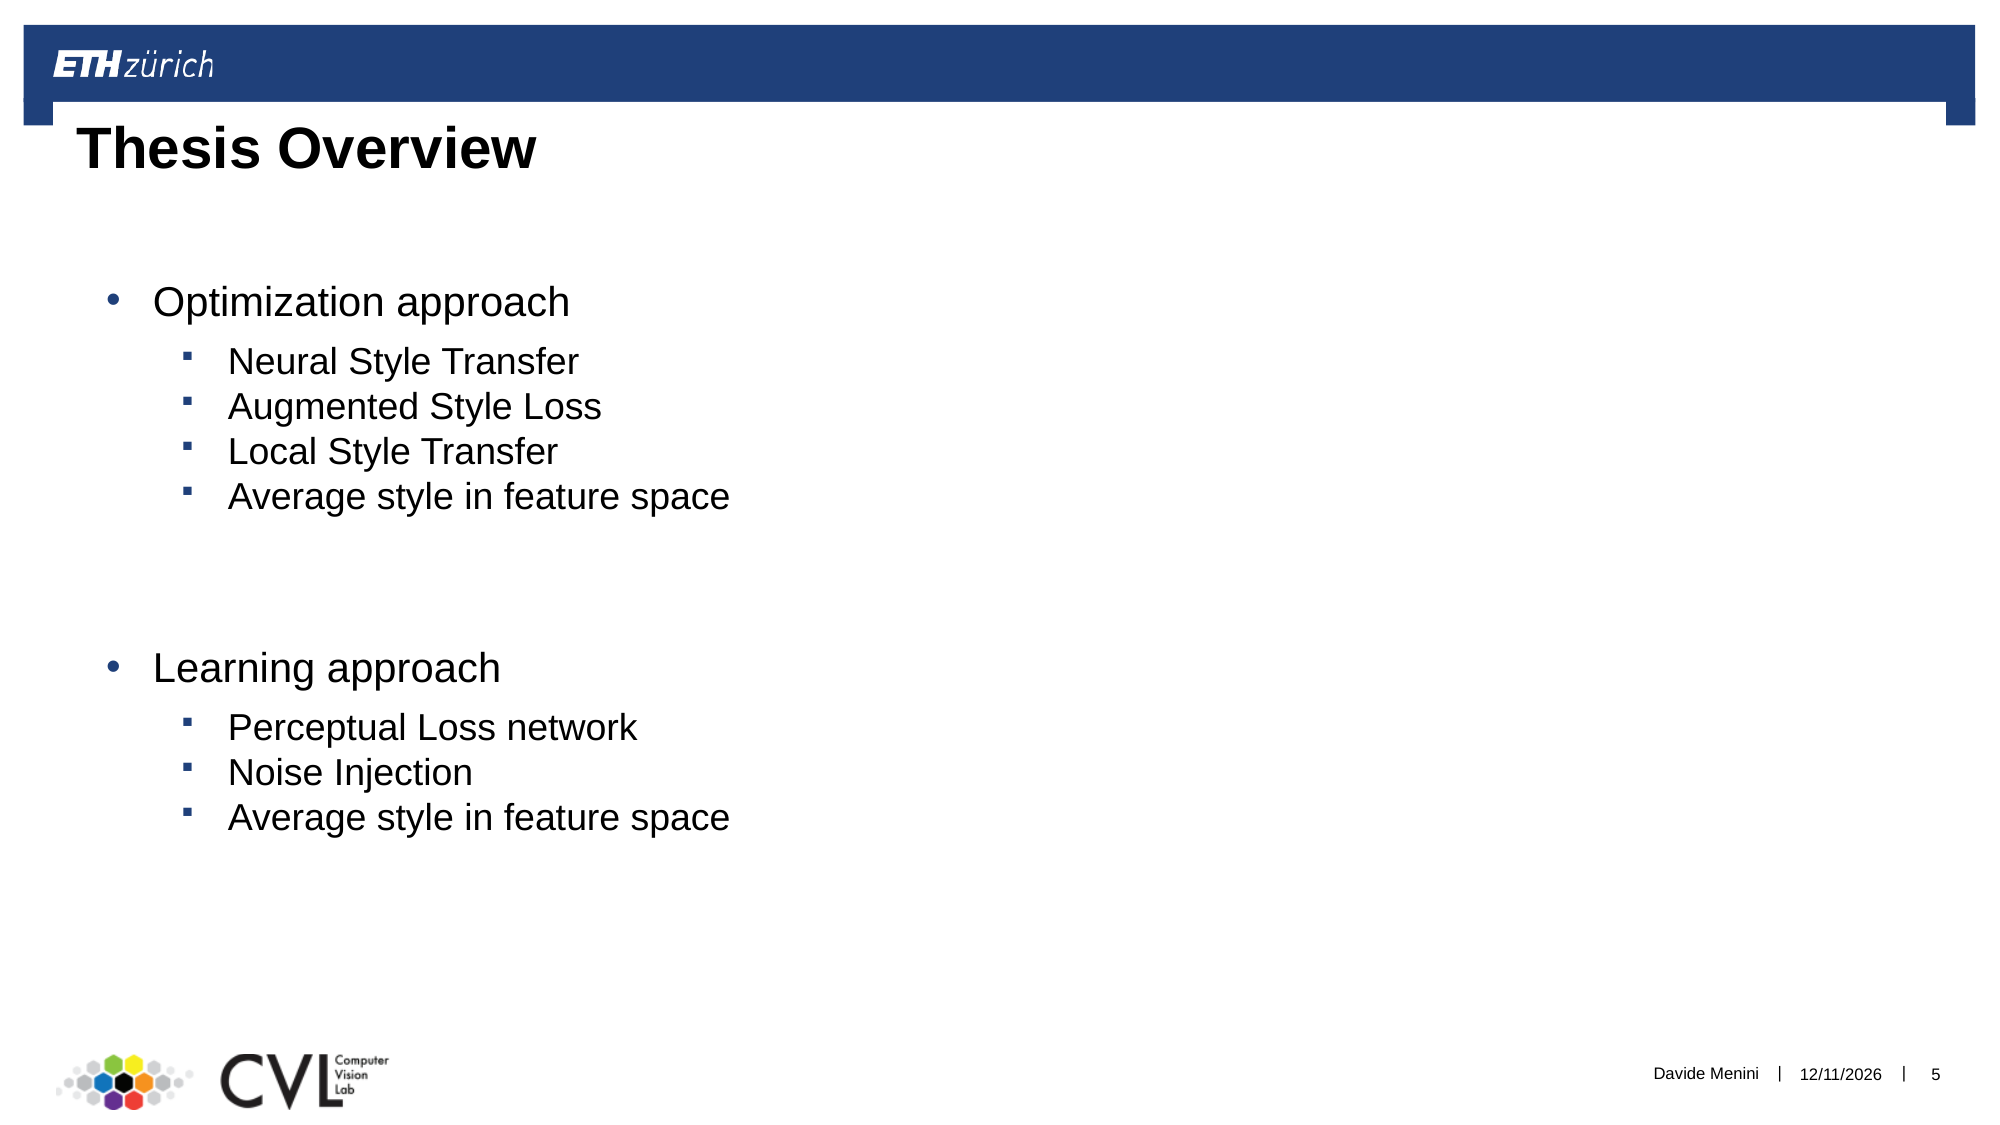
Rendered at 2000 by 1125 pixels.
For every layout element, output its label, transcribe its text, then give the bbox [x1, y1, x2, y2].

text_box Optimization approach Neural Style Transfer Augmented Style Loss Local Style Transfer Average style in feature space [91, 267, 777, 525]
footer Davide Menini [999, 1034, 1760, 1111]
title Thesis Overview [53, 101, 1946, 206]
picture [56, 1054, 393, 1110]
text_box Learning approach Perceptual Loss network Noise Injection Average style in feature space [91, 633, 777, 891]
slide_number 5 [1906, 1034, 1966, 1112]
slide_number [1790, 1034, 1892, 1112]
